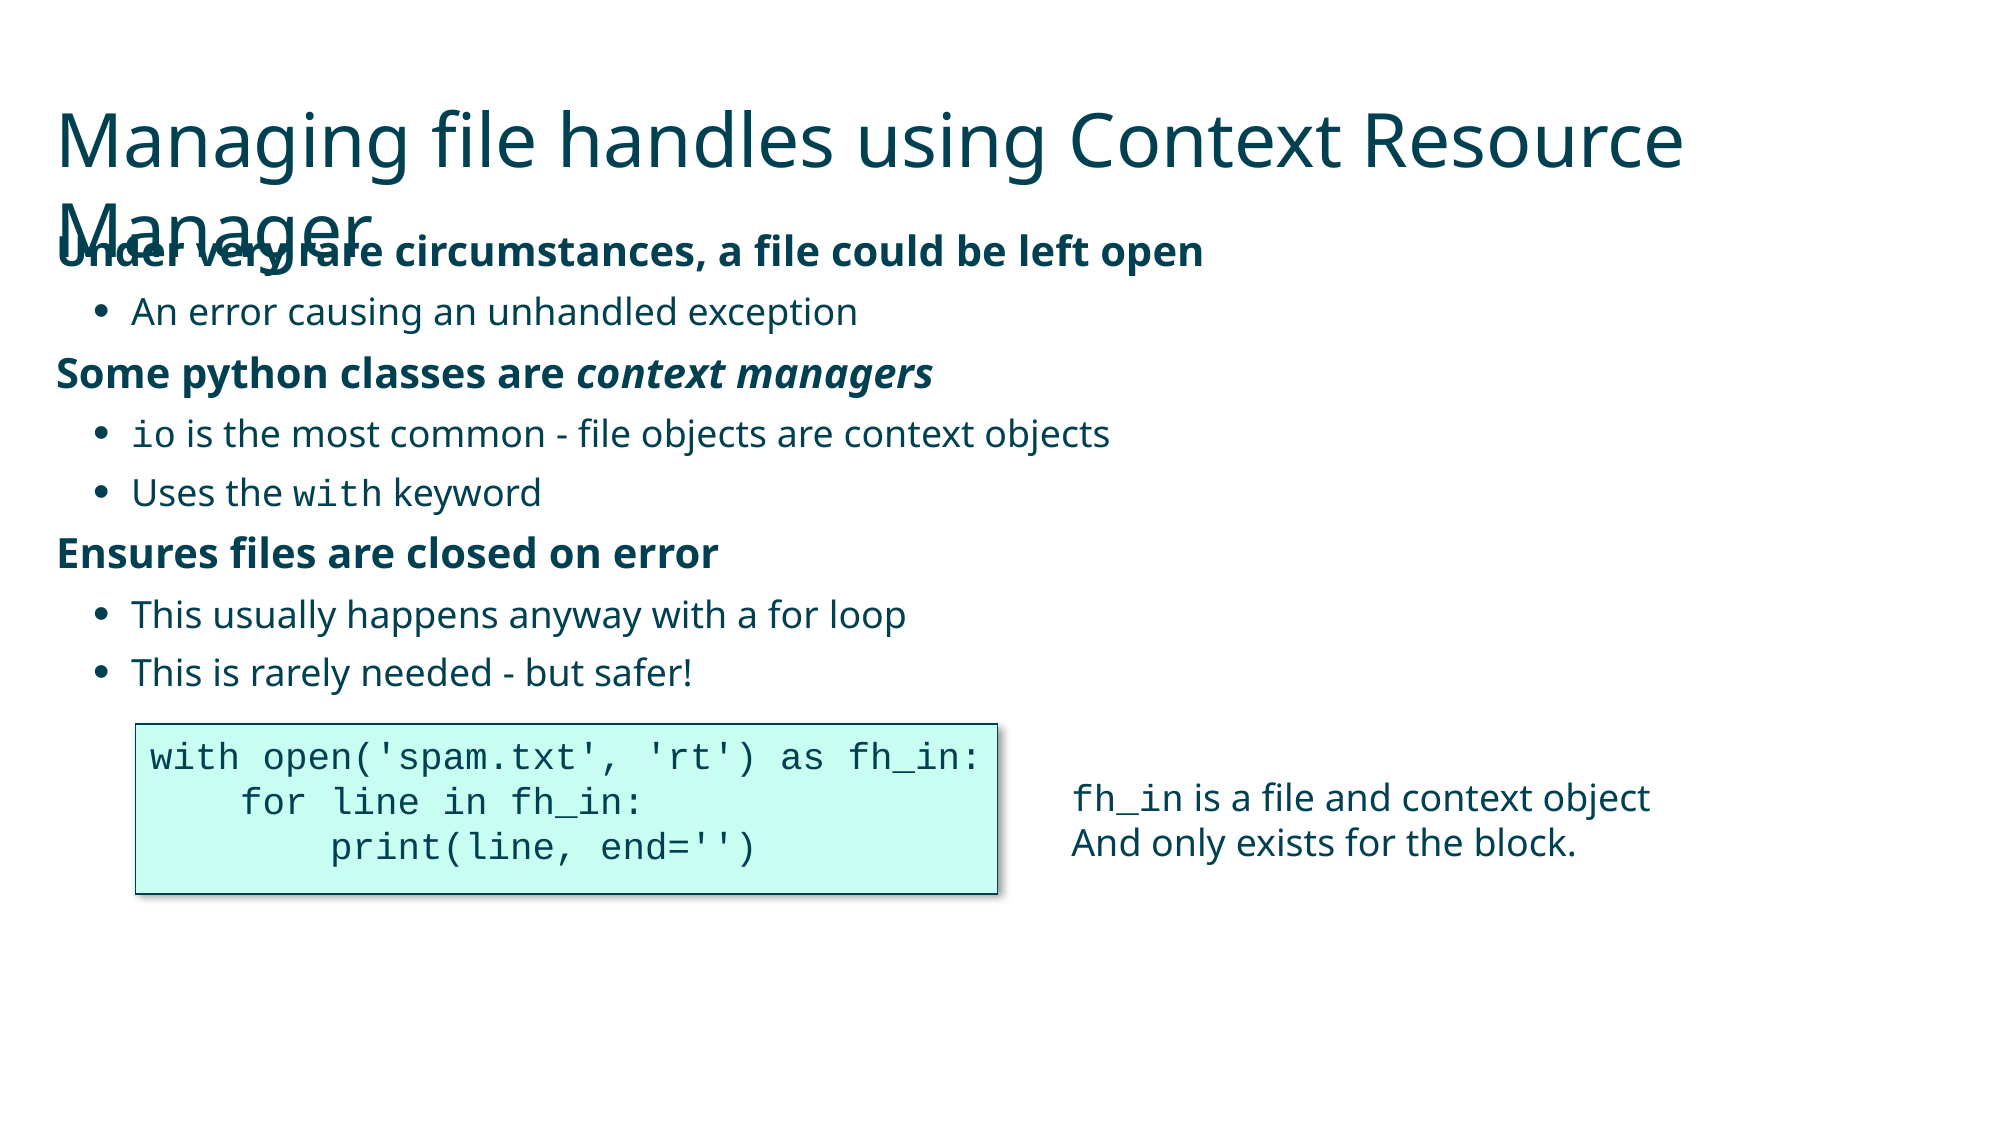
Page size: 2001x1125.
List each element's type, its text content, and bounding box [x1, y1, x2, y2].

title Managing file handles using Context Resource Manager [55, 92, 1946, 224]
list Under very rare circumstances, a file could be left open An error causing an unhandled exception Some python classes are context managers io is the most common - file objects are context objects Uses the with keyword Ensures files are closed on error This usually happens anyway with a for loop This is rarely needed - but safer! [55, 224, 1946, 1038]
text_box with open('spam.txt', 'rt') as fh_in: for line in fh_in: print(line, end='') [135, 724, 998, 894]
text_box fh_in is a file and context object And only exists for the block. [1056, 766, 1667, 872]
